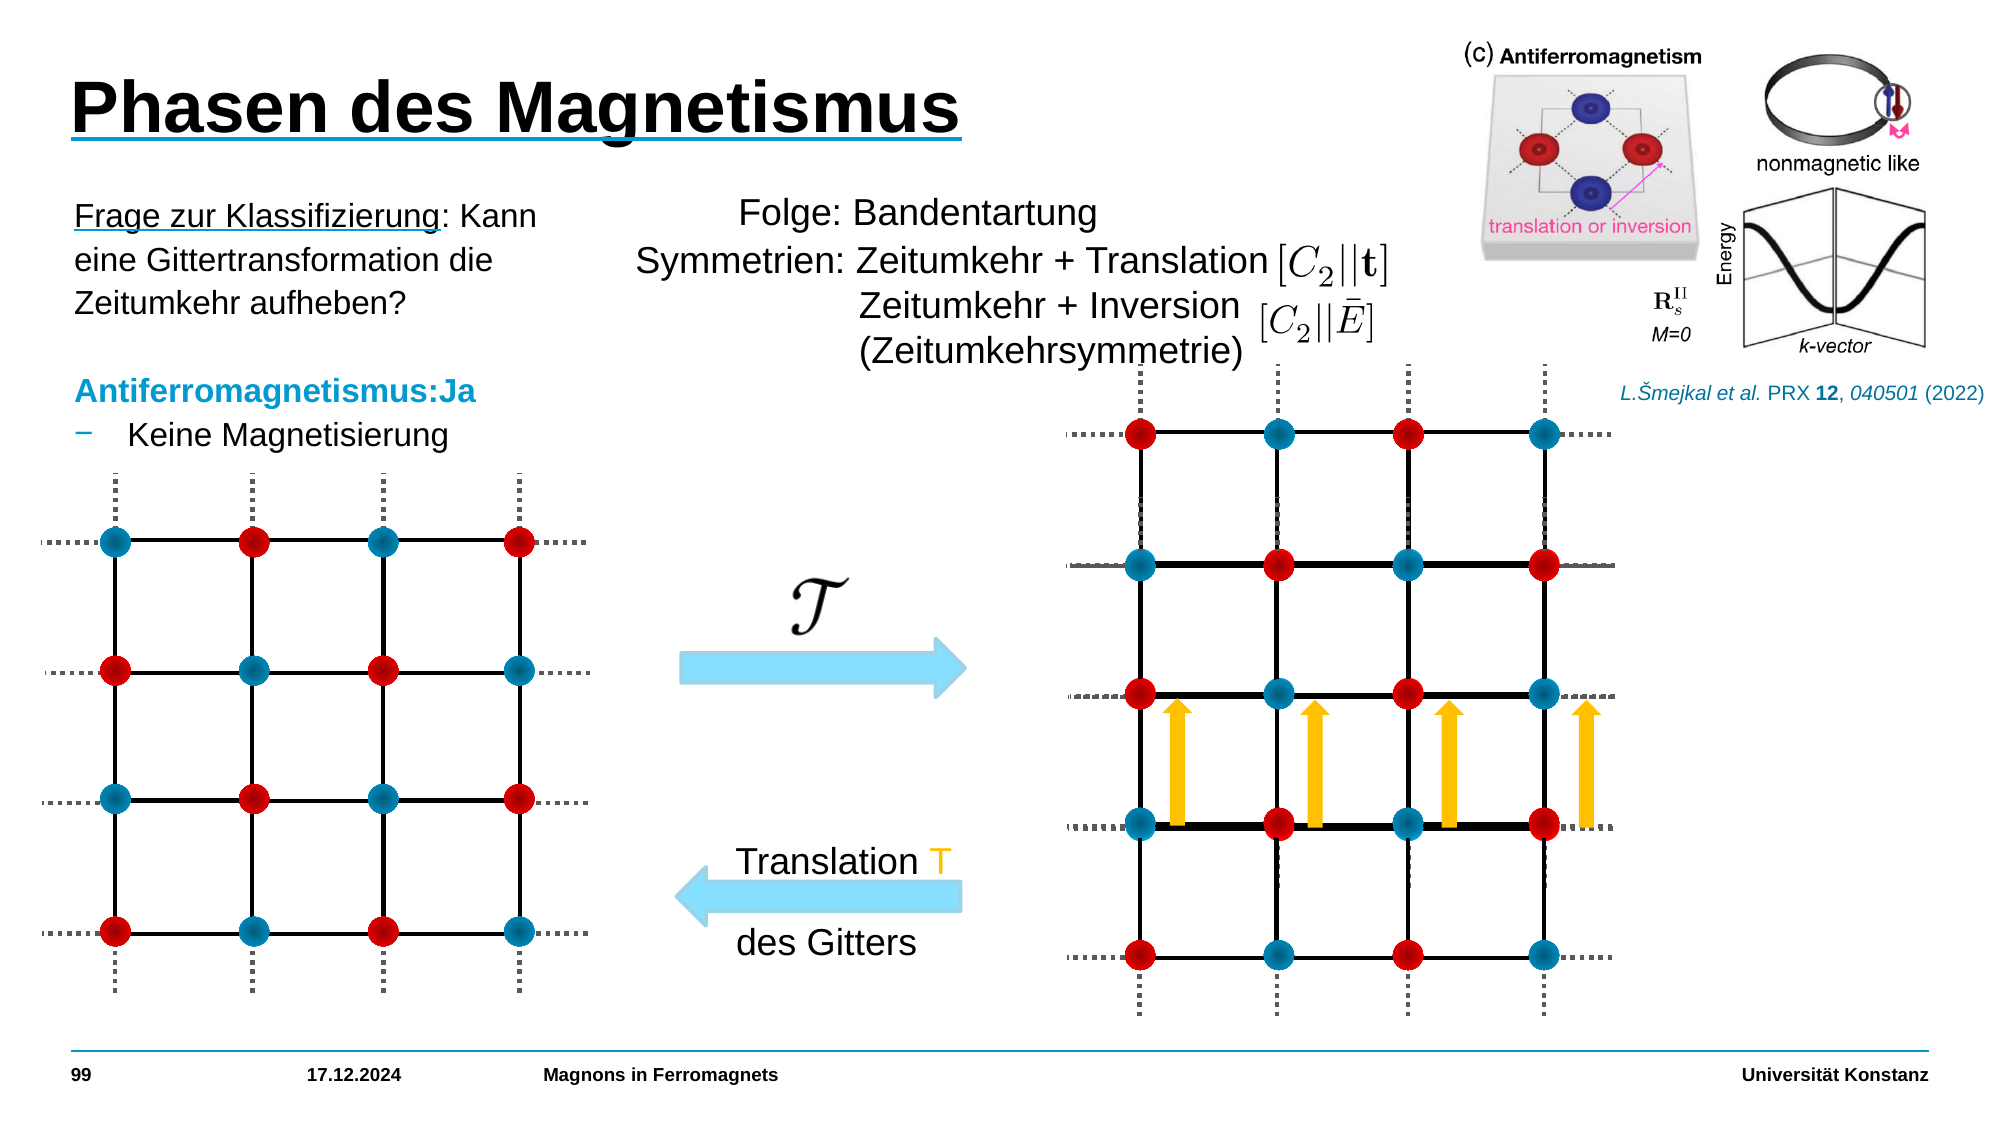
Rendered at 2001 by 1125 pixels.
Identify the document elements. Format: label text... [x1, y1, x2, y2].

footer Magnons in Ferromagnets [543, 1058, 1489, 1094]
text_box [674, 865, 963, 928]
picture [1456, 35, 1954, 359]
text_box Symmetrien: Zeitumkehr + Translation Zeitumkehr + Inversion (Zeitumkehrsymmetrie) [470, 228, 1401, 379]
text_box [1065, 496, 1616, 1017]
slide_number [306, 1058, 512, 1094]
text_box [40, 472, 591, 993]
text_box L.Šmejkal et al. PRX 12, 040501 (2022) [1620, 372, 2000, 413]
text_box Translation T [721, 829, 968, 889]
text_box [1065, 364, 1616, 495]
text_box [679, 636, 967, 700]
picture [779, 558, 858, 645]
slide_number 99 [70, 1058, 276, 1094]
text_box Folge: Bandentartung [723, 180, 1114, 228]
title Phasen des Magnetismus [70, 66, 1451, 182]
picture [1255, 292, 1375, 348]
text_box des Gitters [721, 910, 958, 971]
picture [1273, 234, 1392, 289]
list Frage zur Klassifizierung: Kann eine Gittertransformation die Zeitumkehr aufheben? Antiferromagnetismus:Ja Keine Magnetisierung [74, 189, 598, 946]
